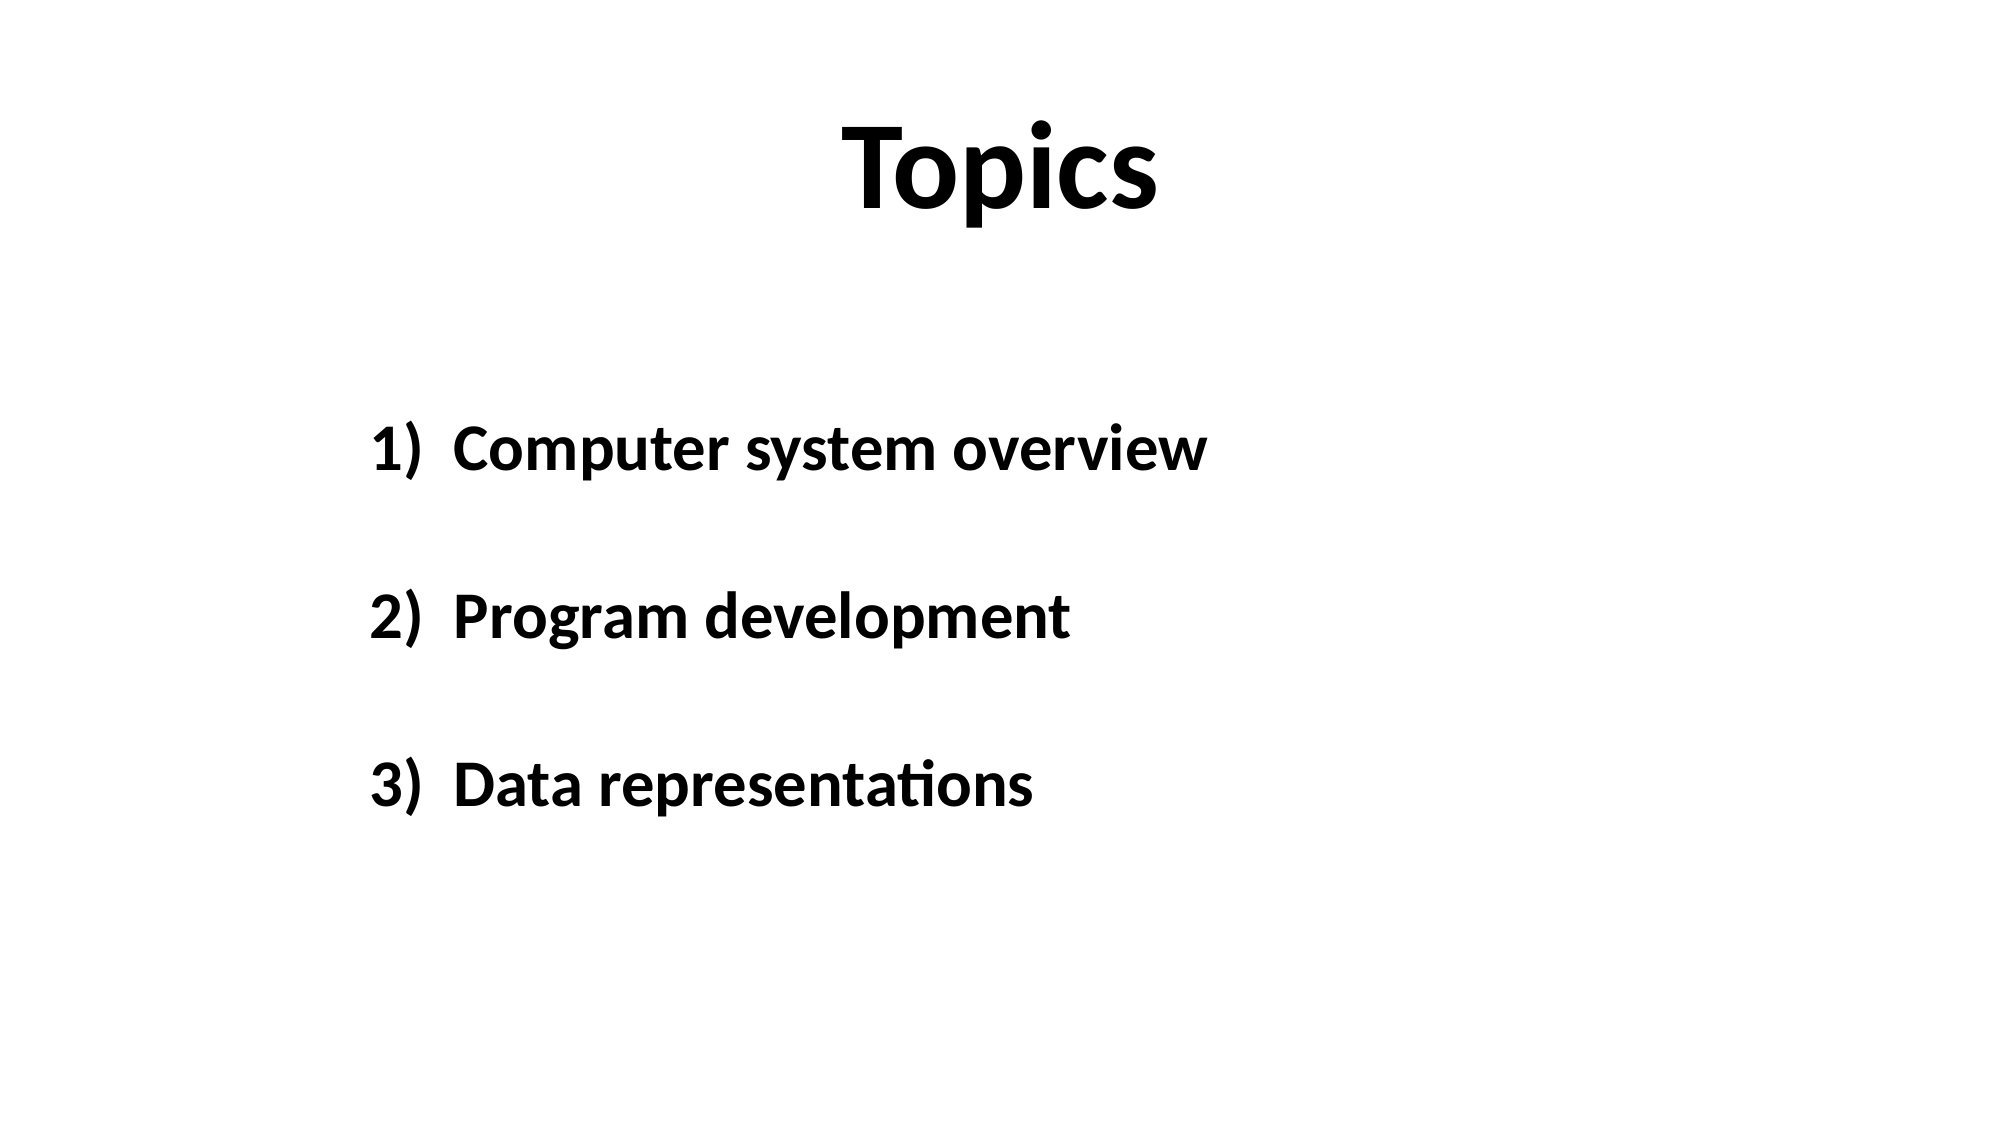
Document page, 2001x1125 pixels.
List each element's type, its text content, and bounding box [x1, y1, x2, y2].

title Topics [137, 59, 1863, 278]
list Computer system overview Program development Data representations [354, 405, 1646, 895]
